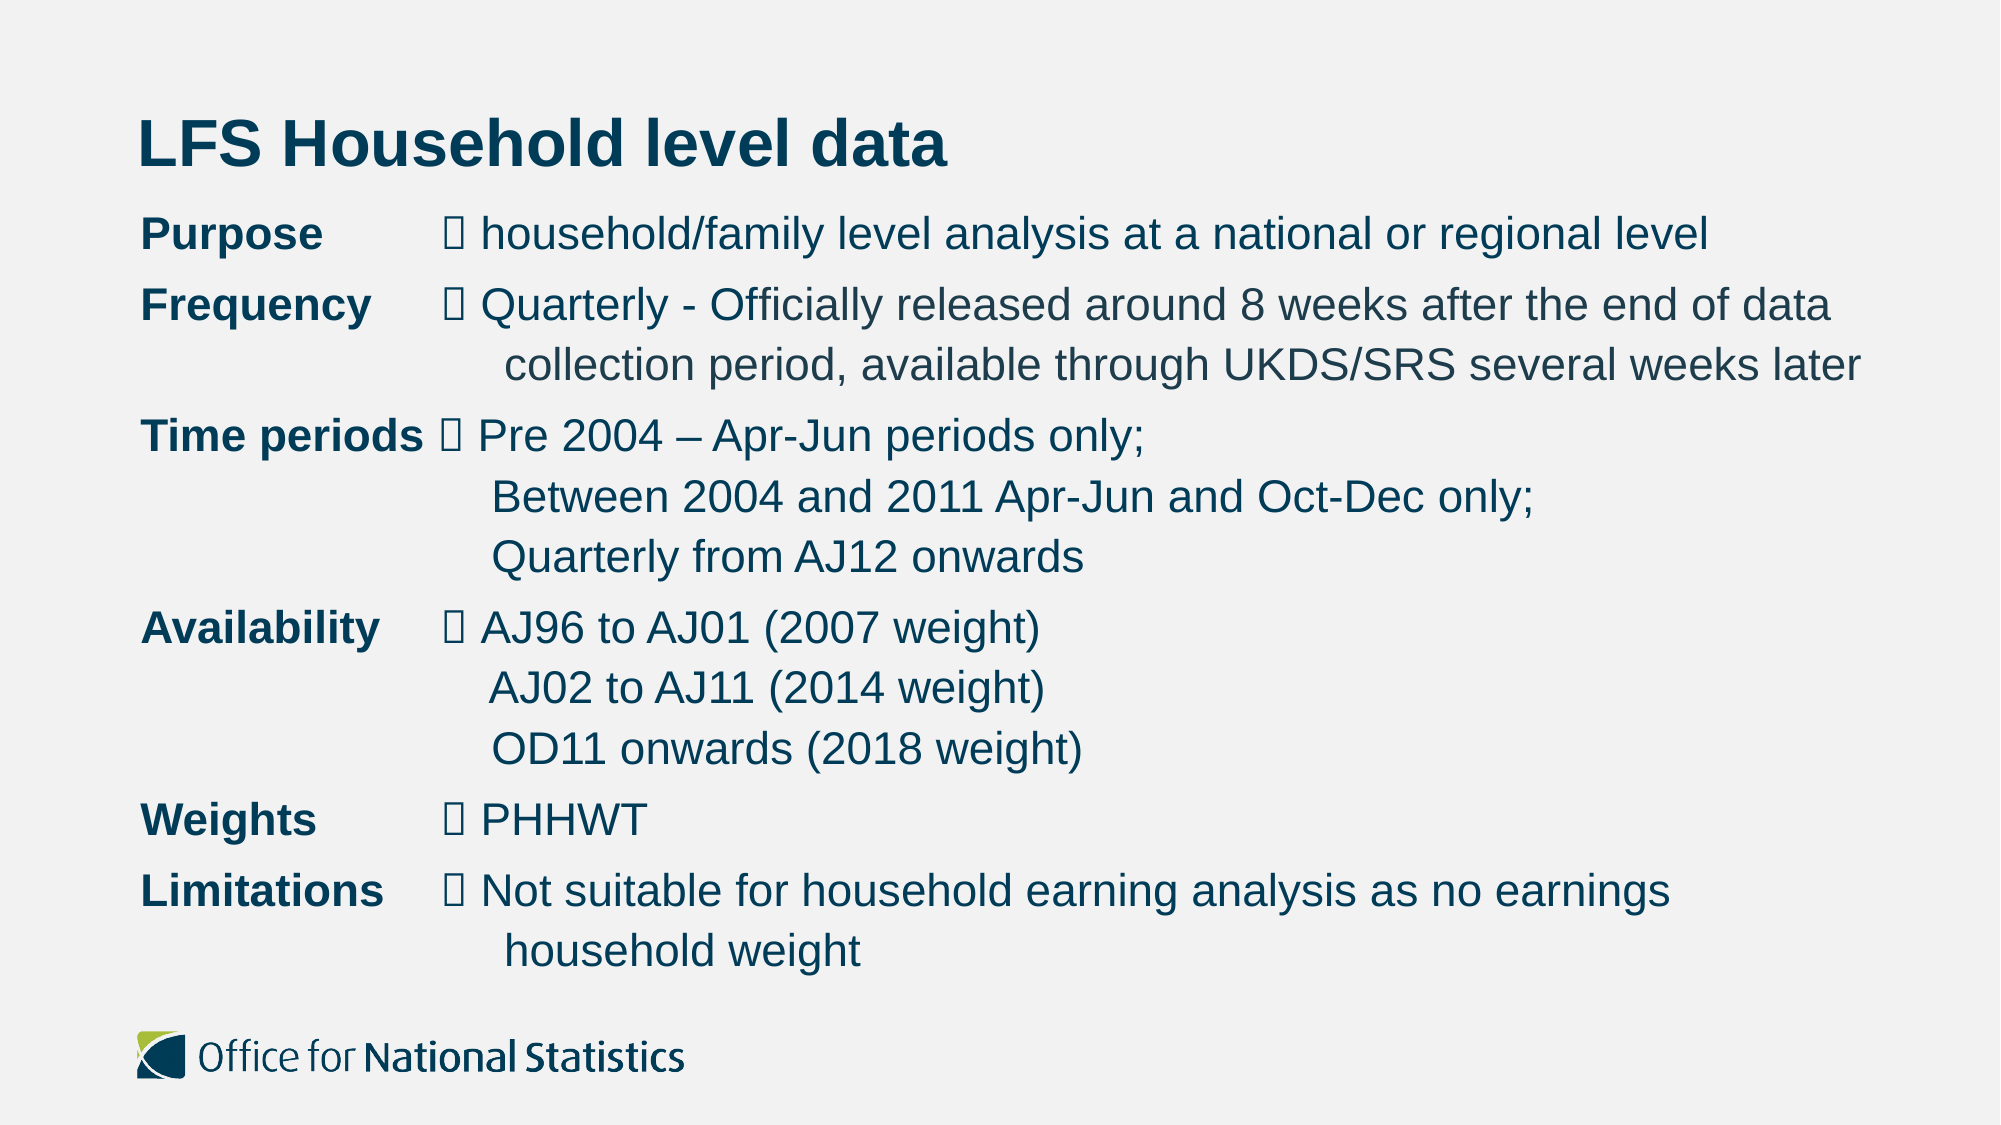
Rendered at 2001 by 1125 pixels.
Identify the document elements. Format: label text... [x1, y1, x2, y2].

list Purpose  household/family level analysis at a national or regional level Frequency  Quarterly - Officially released around 8 weeks after the end of data collection period, available through UKDS/SRS several weeks later Time periods  Pre 2004 – Apr-Jun periods only; Between 2004 and 2011 Apr-Jun and Oct-Dec only; Quarterly from AJ12 onwards Availability  AJ96 to AJ01 (2007 weight) AJ02 to AJ11 (2014 weight) OD11 onwards (2018 weight) Weights  PHHWT Limitations  Not suitable for household earning analysis as no earnings household weight [140, 190, 1866, 1084]
title LFS Household level data [137, 105, 1863, 183]
